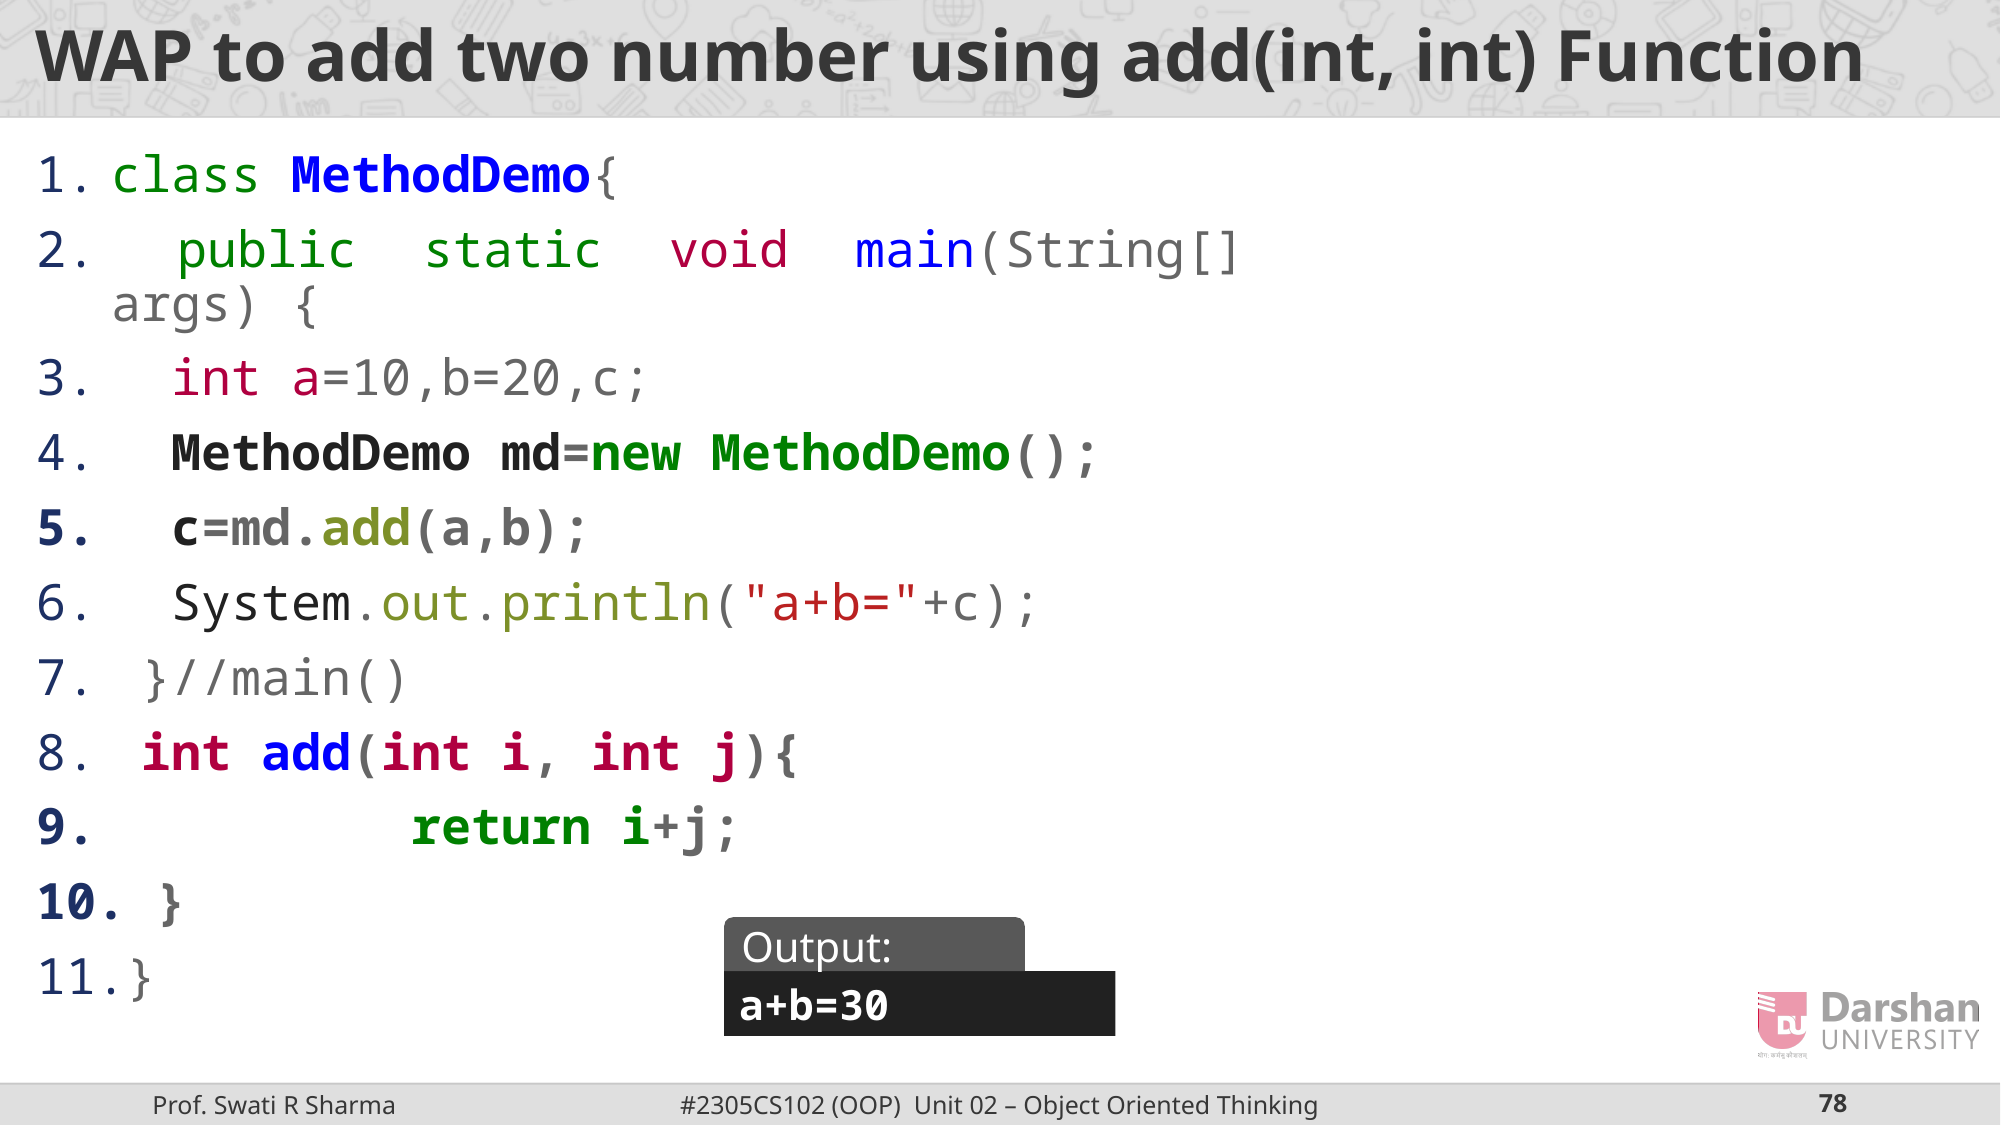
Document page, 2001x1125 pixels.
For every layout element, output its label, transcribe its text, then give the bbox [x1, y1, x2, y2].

text_box a+b=30 [724, 971, 1116, 1036]
title WAP to add two number using add(int, int) Function [0, 0, 2000, 117]
title Declaring an Object [1758, 992, 1979, 1059]
text_box Output: [723, 916, 1026, 973]
list class MethodDemo{ public static void main(String[] args) { int a=10,b=20,c; MethodDemo md=new MethodDemo(); c=md.add(a,b); System.out.println("a+b="+c); }//main() int add(int i, int j){ return i+j; } } [21, 141, 1261, 1059]
